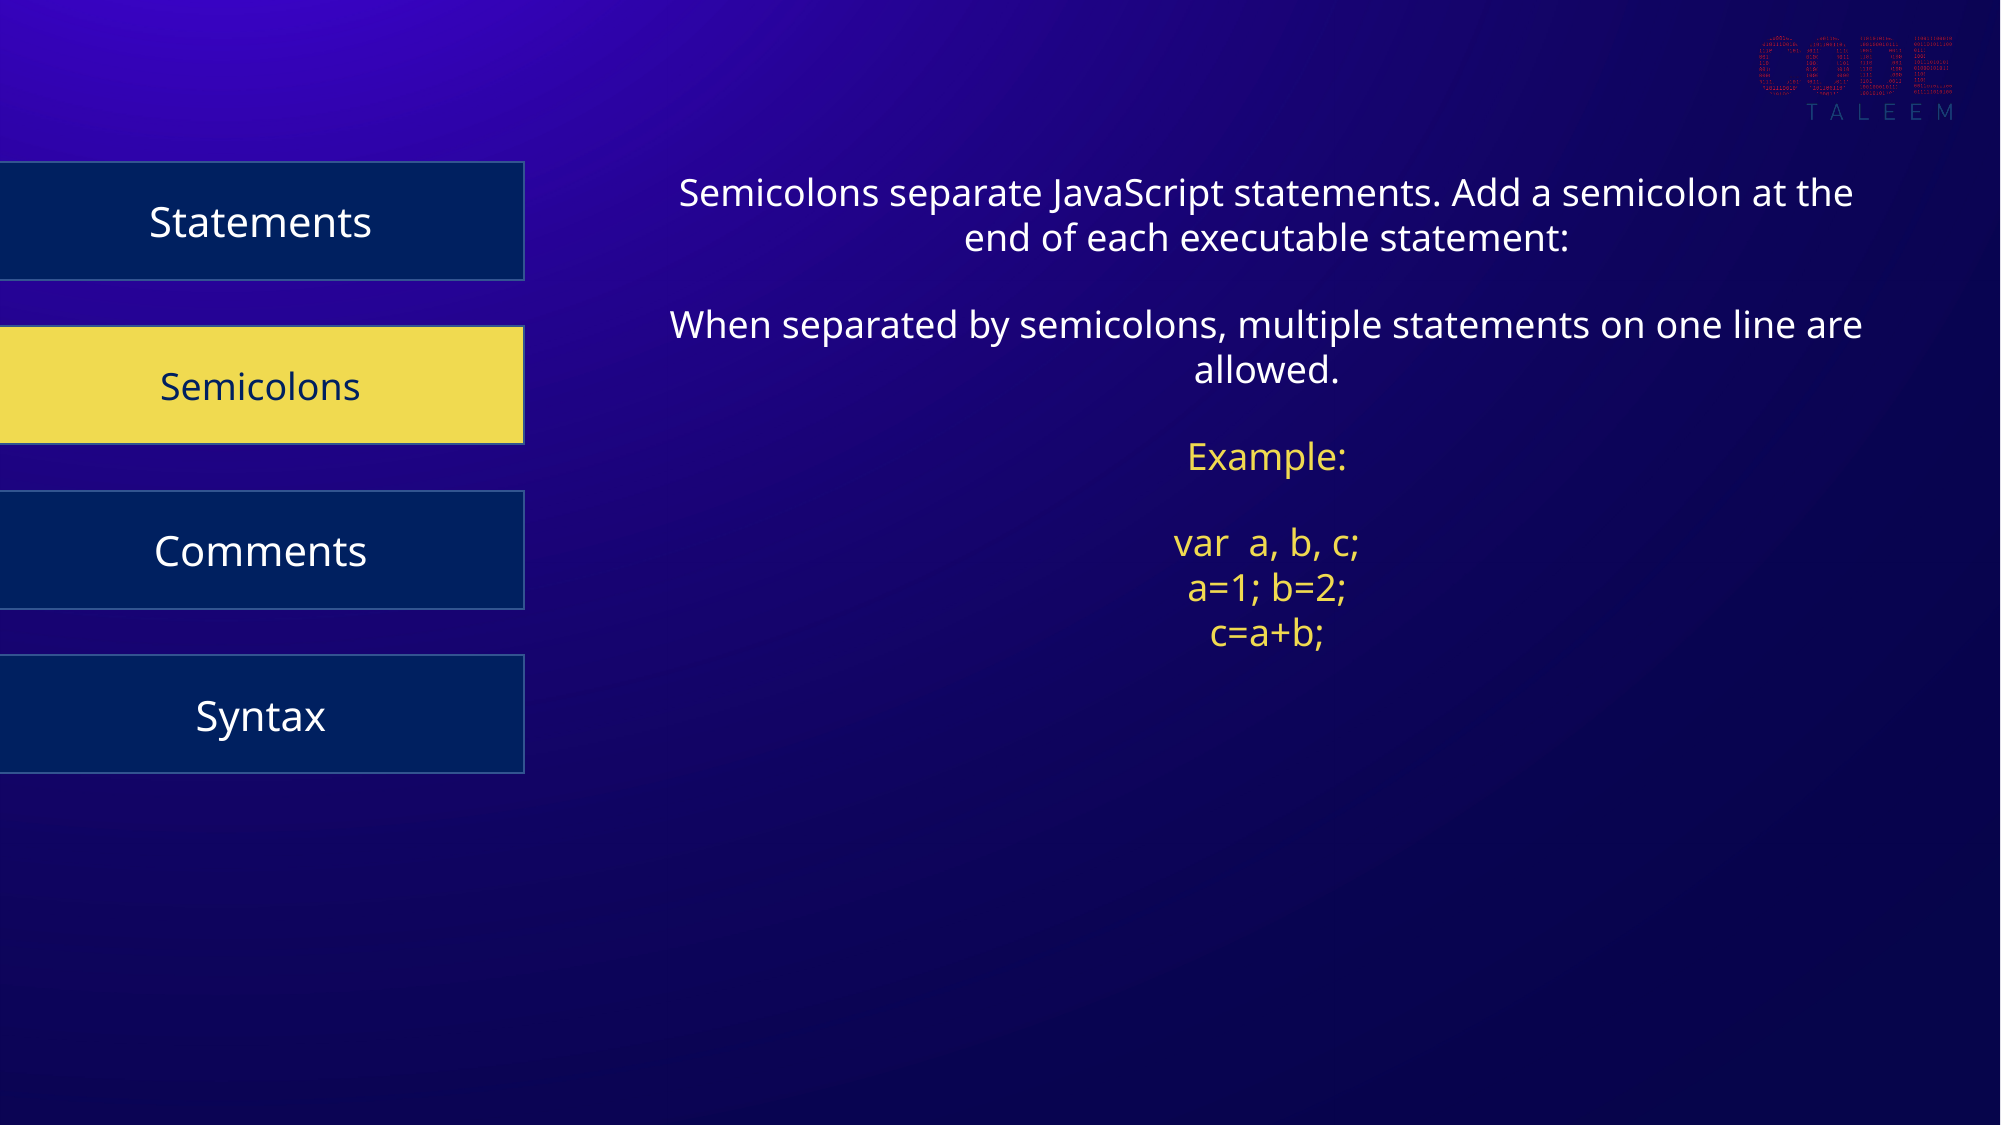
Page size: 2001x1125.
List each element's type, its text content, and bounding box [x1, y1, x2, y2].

text_box Semicolons [0, 325, 525, 445]
text_box Comments [0, 490, 525, 610]
text_box Semicolons separate JavaScript statements. Add a semicolon at the end of each executable statement: When separated by semicolons, multiple statements on one line are allowed. Example: var a, b, c; a=1; b=2; c=a+b; [650, 161, 1884, 662]
text_box Syntax [0, 654, 525, 774]
text_box Statements [0, 161, 525, 281]
picture [0, 0, 2001, 1125]
